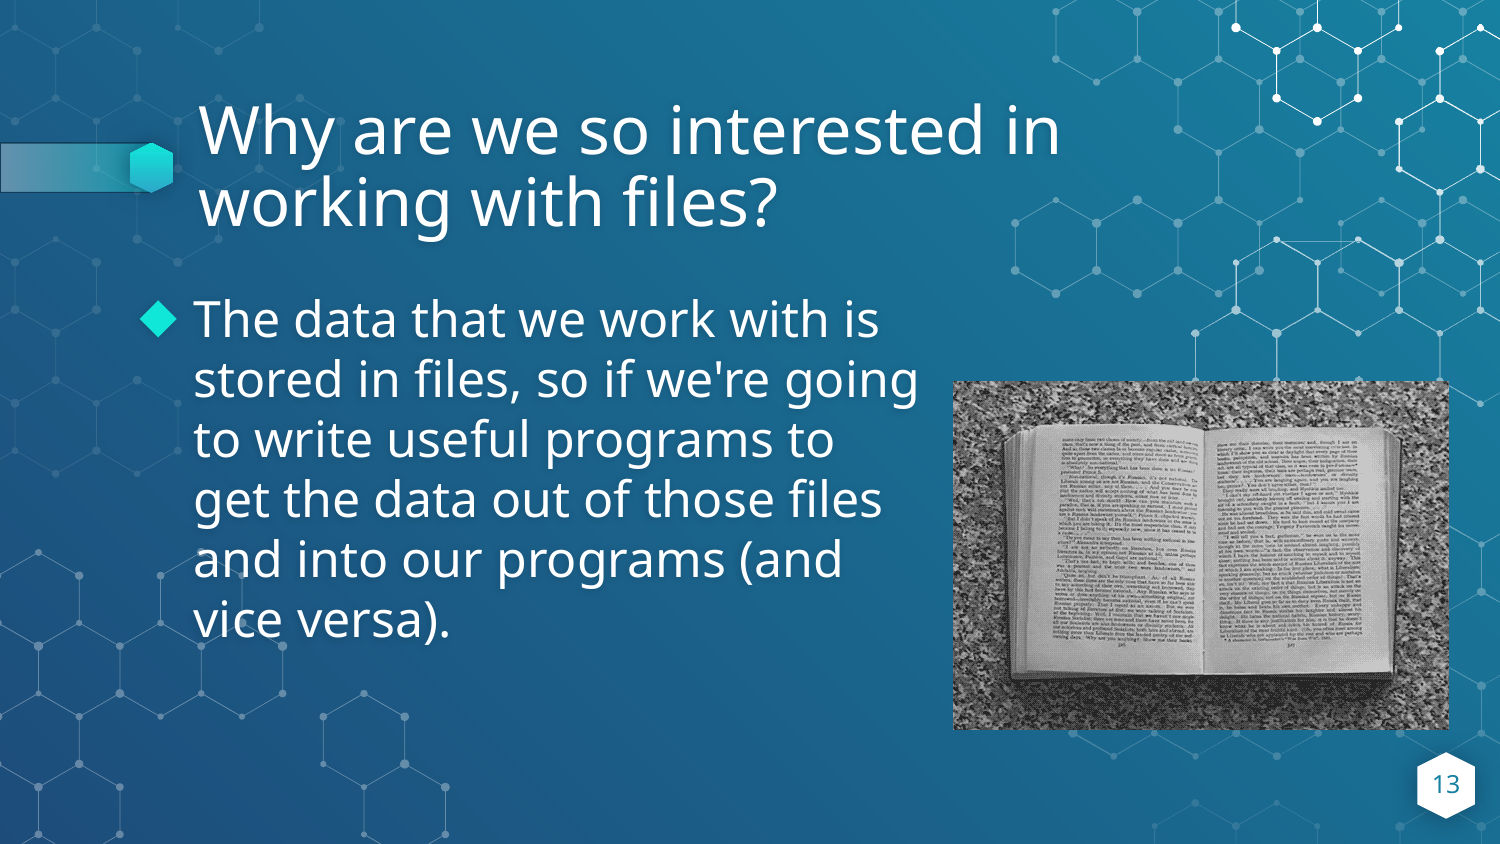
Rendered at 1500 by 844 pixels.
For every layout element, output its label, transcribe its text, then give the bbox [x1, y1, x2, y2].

slide_number 13 [1417, 752, 1475, 819]
list The data that we work with is stored in files, so if we're going to write useful programs to get the data out of those files and into our programs (and vice versa). [118, 287, 922, 786]
title Why are we so interested in working with files? [198, 140, 1302, 198]
picture [953, 381, 1450, 730]
